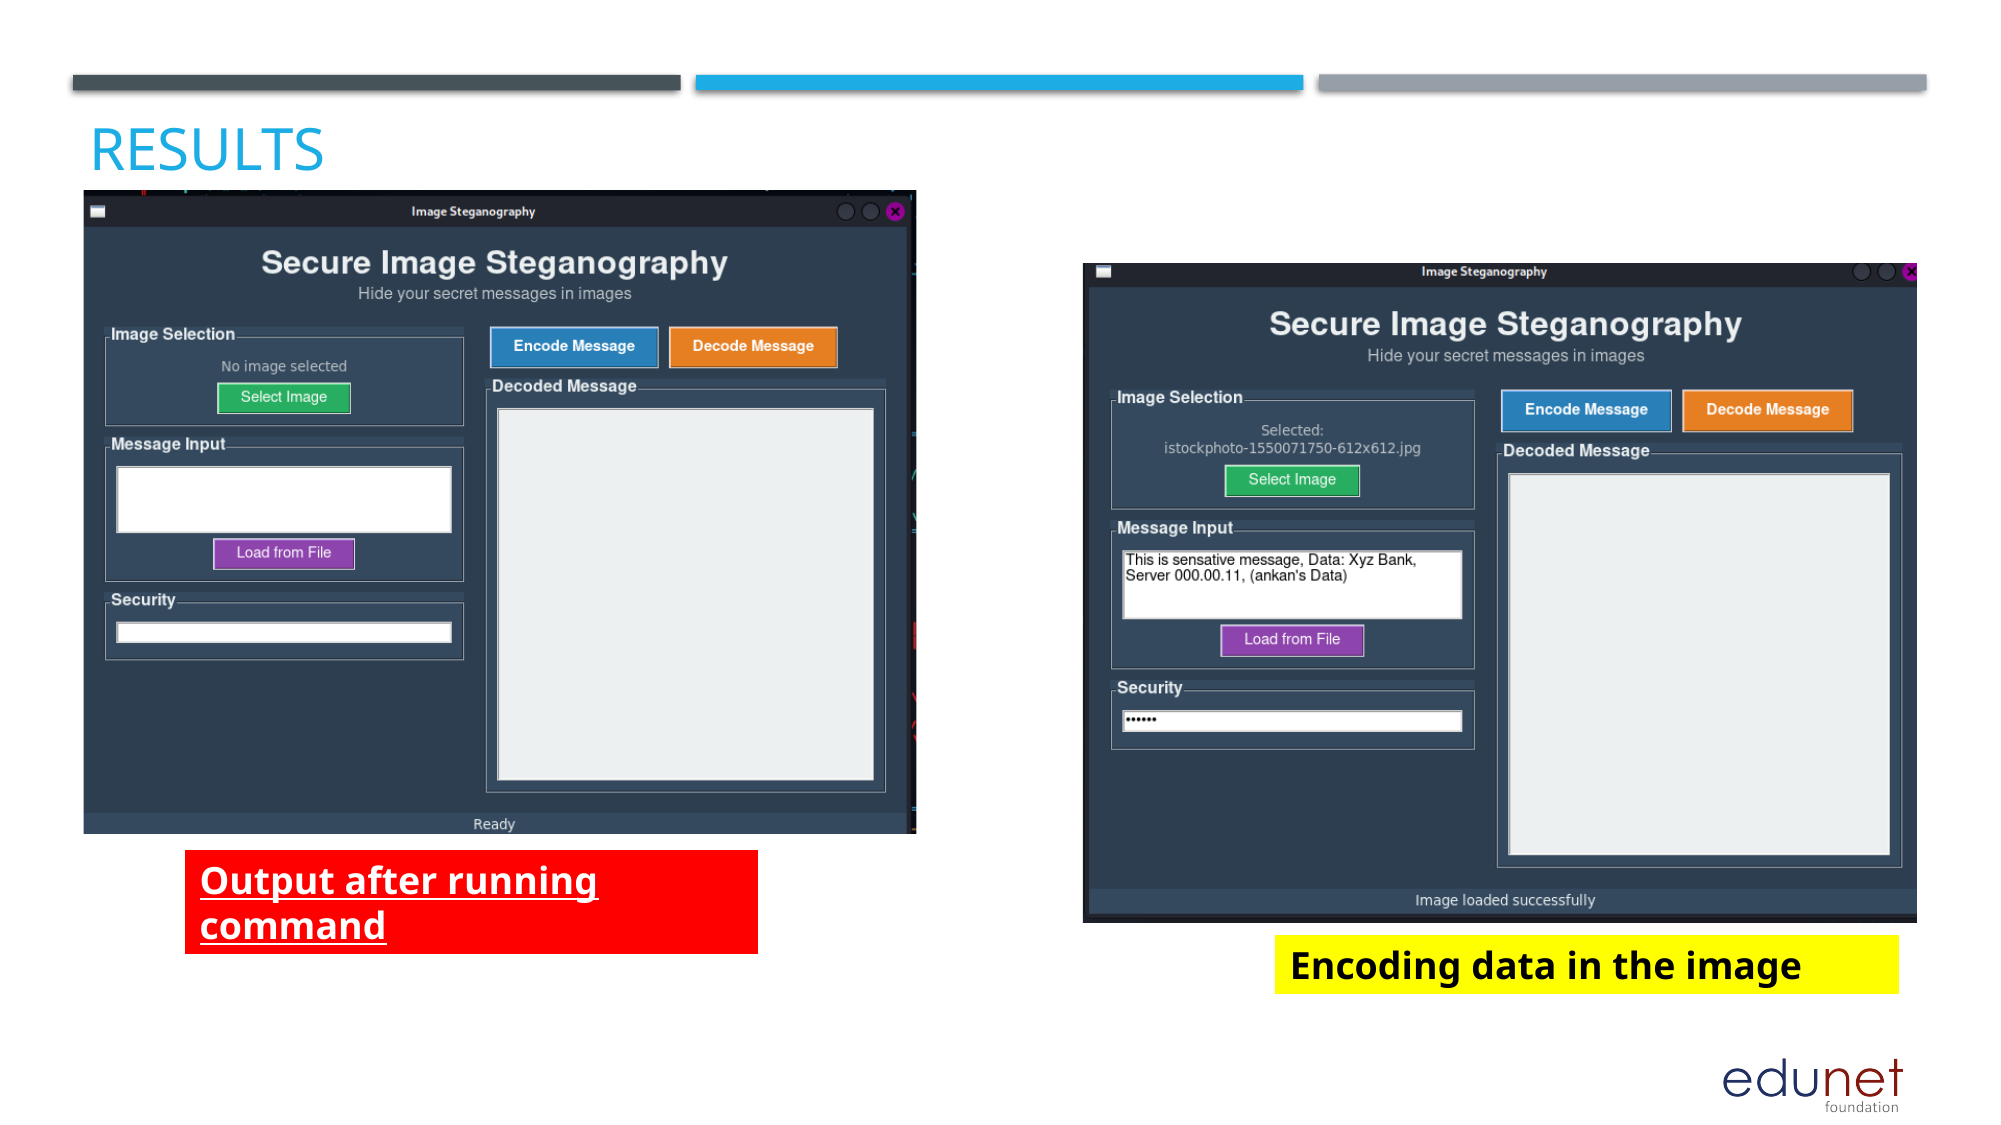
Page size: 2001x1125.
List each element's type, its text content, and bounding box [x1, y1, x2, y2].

picture [1082, 262, 1918, 923]
text_box Encoding data in the image [1274, 934, 1900, 995]
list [82, 190, 917, 835]
text_box Output after running command [184, 849, 759, 955]
title Results [74, 103, 1884, 191]
picture [1719, 1056, 1905, 1116]
